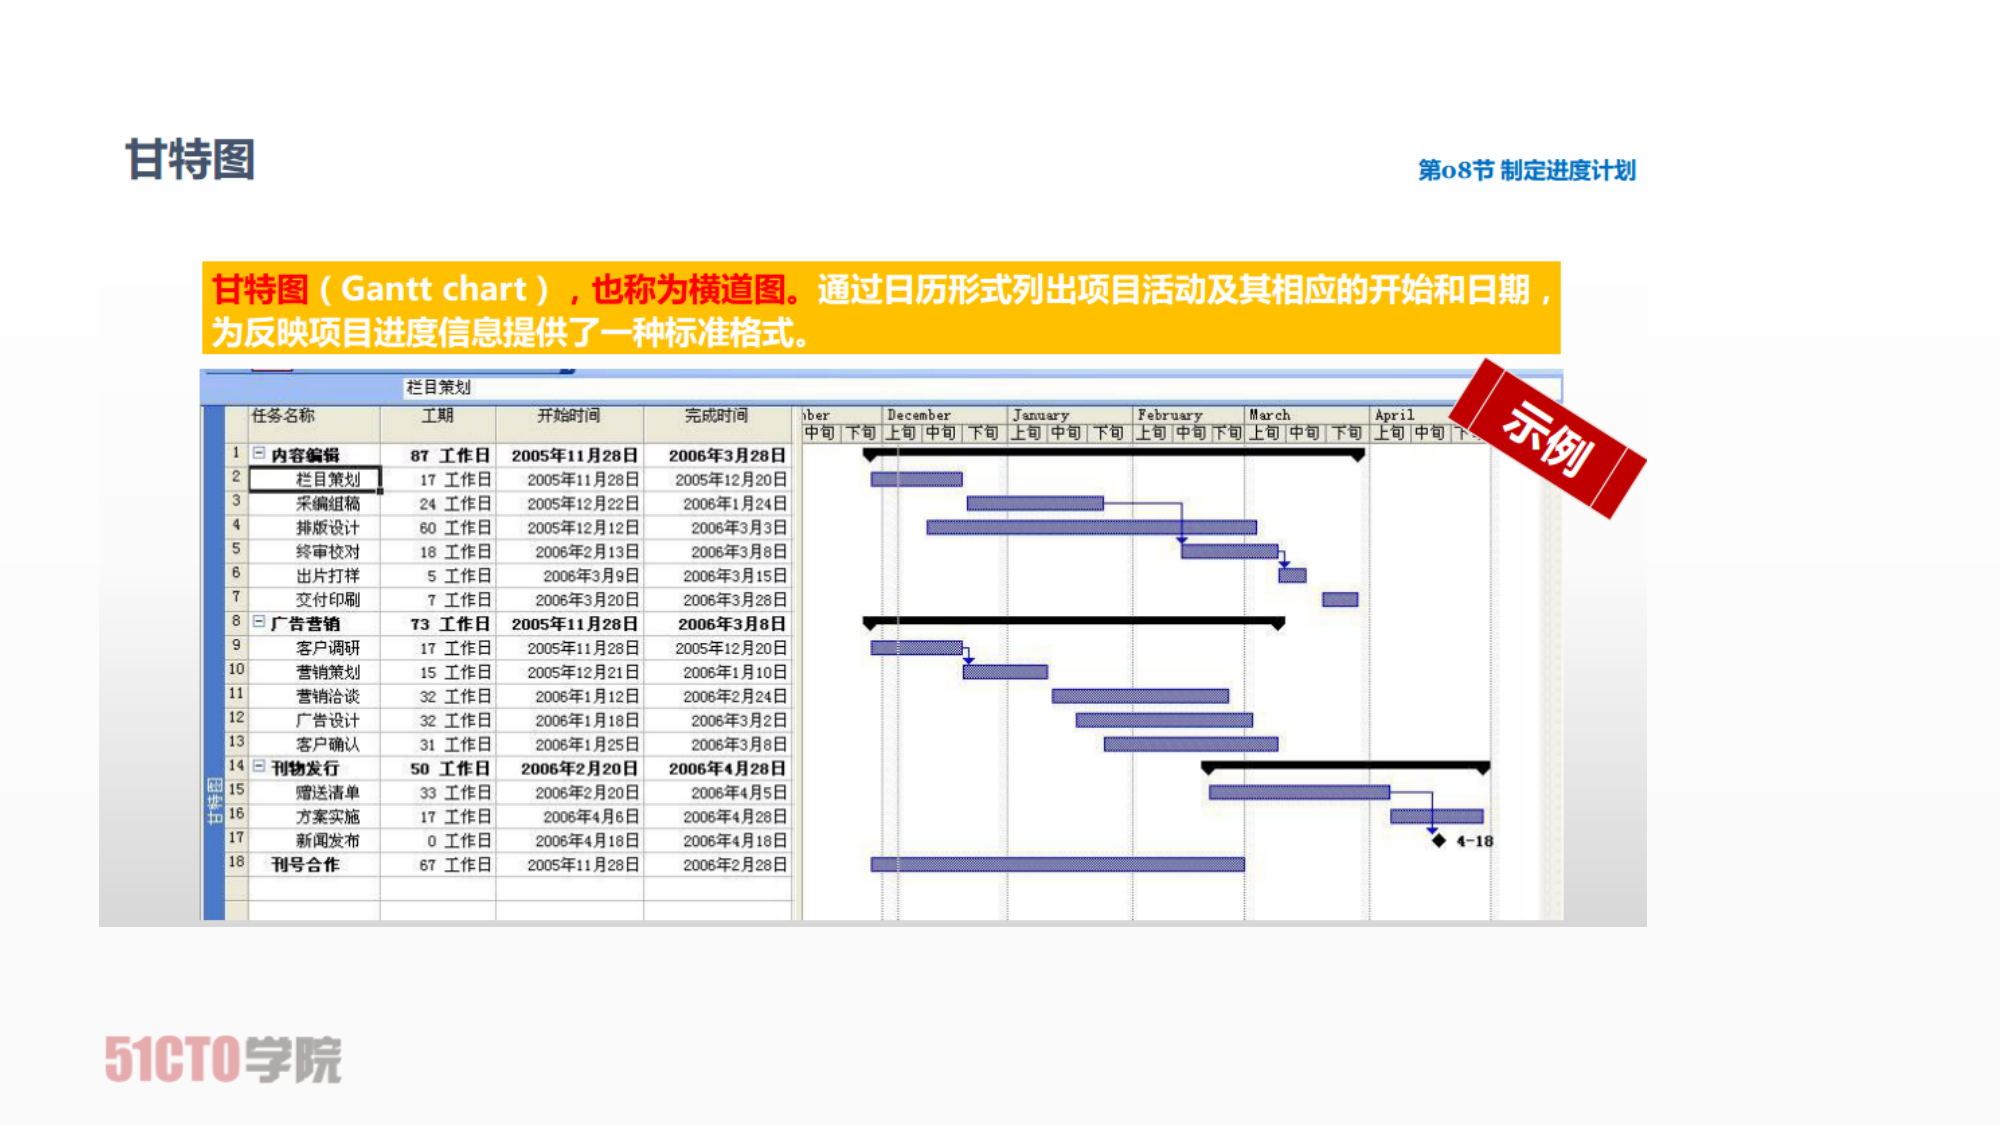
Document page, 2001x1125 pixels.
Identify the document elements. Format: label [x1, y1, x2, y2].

picture [45, 1002, 377, 1107]
picture [99, 123, 1647, 927]
